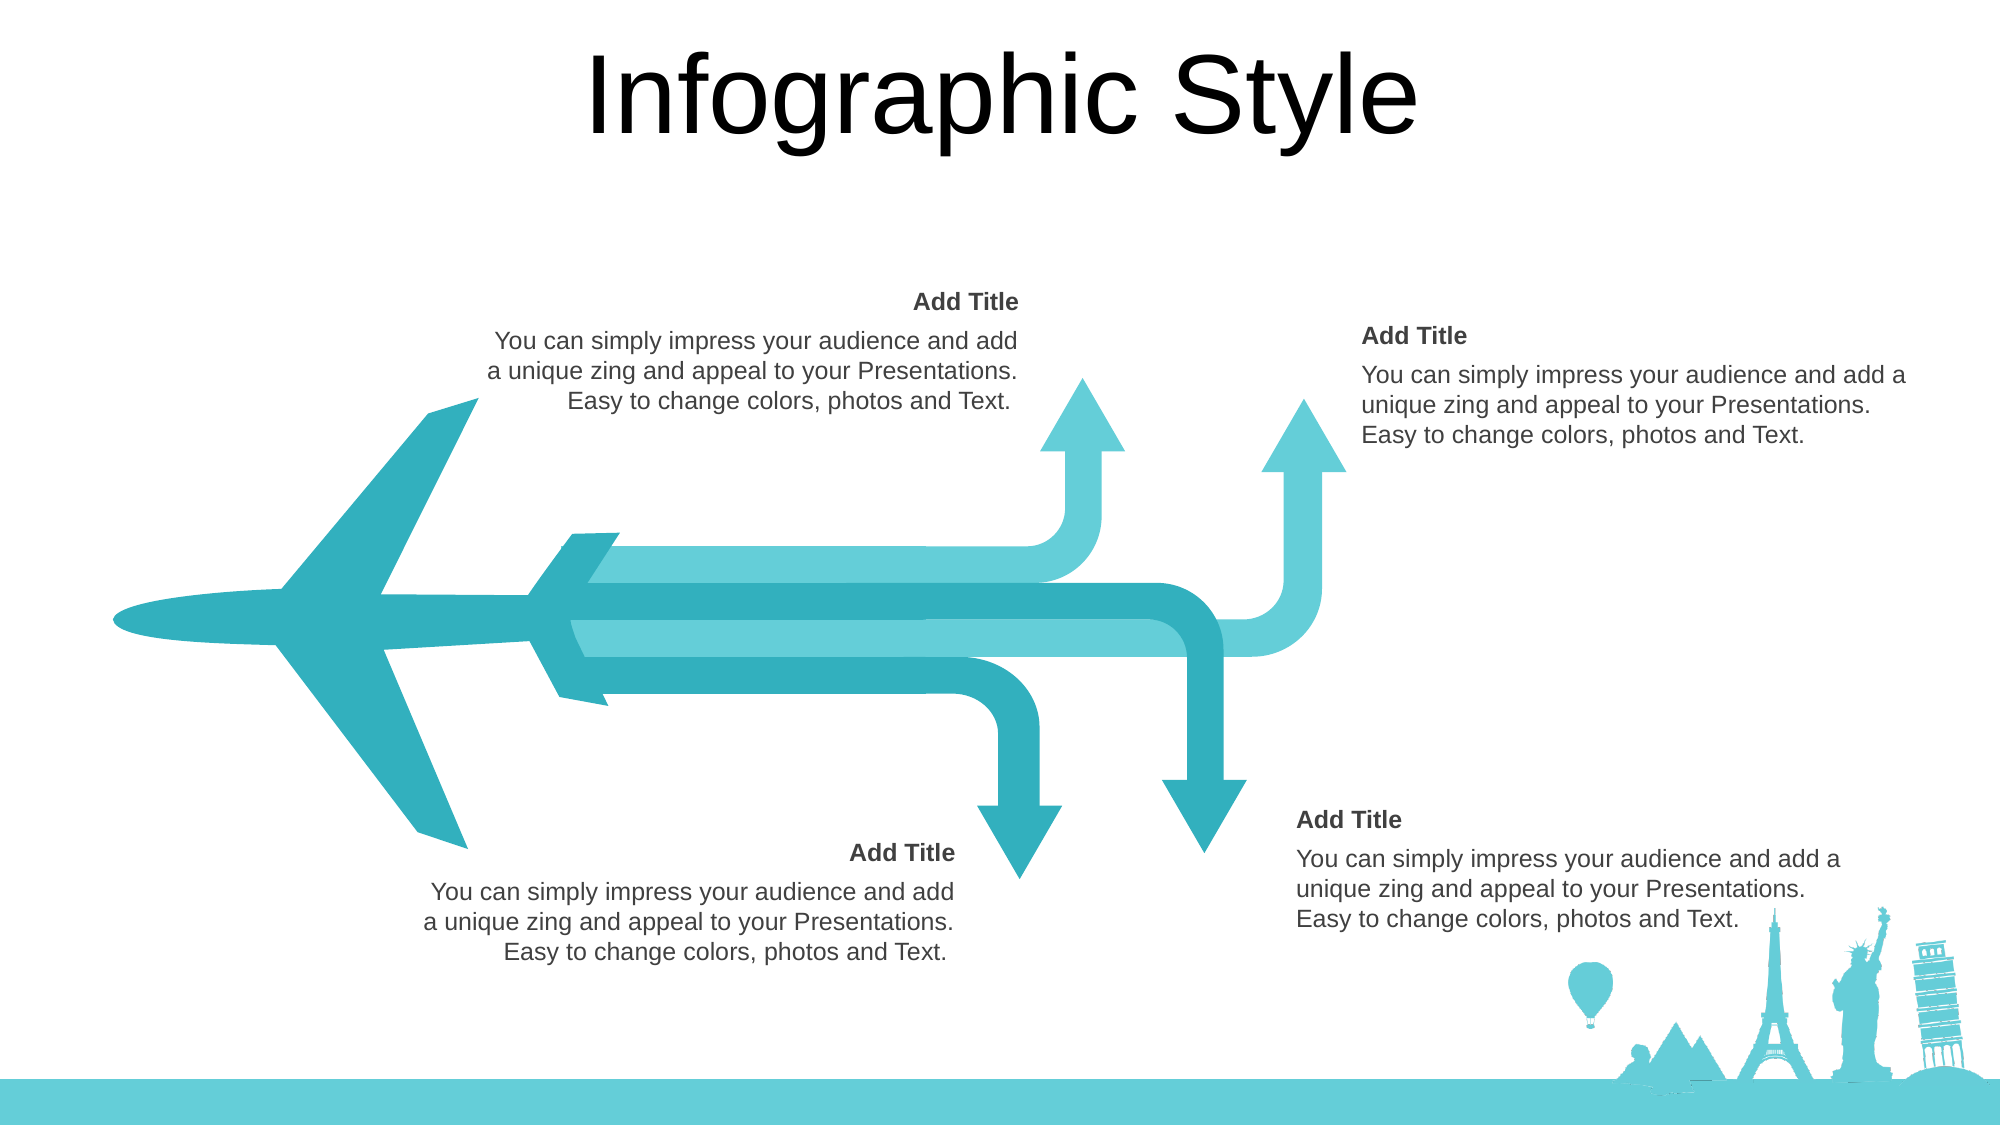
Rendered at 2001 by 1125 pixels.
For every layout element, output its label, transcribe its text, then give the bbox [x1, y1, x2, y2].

picture [1899, 940, 1990, 1086]
picture [1830, 906, 1893, 1083]
text_box [111, 402, 611, 829]
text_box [397, 829, 971, 975]
picture [1733, 942, 1816, 1083]
text_box [561, 532, 621, 546]
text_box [1281, 796, 1861, 942]
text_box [844, 377, 1347, 880]
list Infographic Style [53, 38, 1952, 157]
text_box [560, 546, 844, 694]
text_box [460, 277, 1035, 423]
picture [1568, 962, 1727, 1096]
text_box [1346, 312, 1927, 458]
